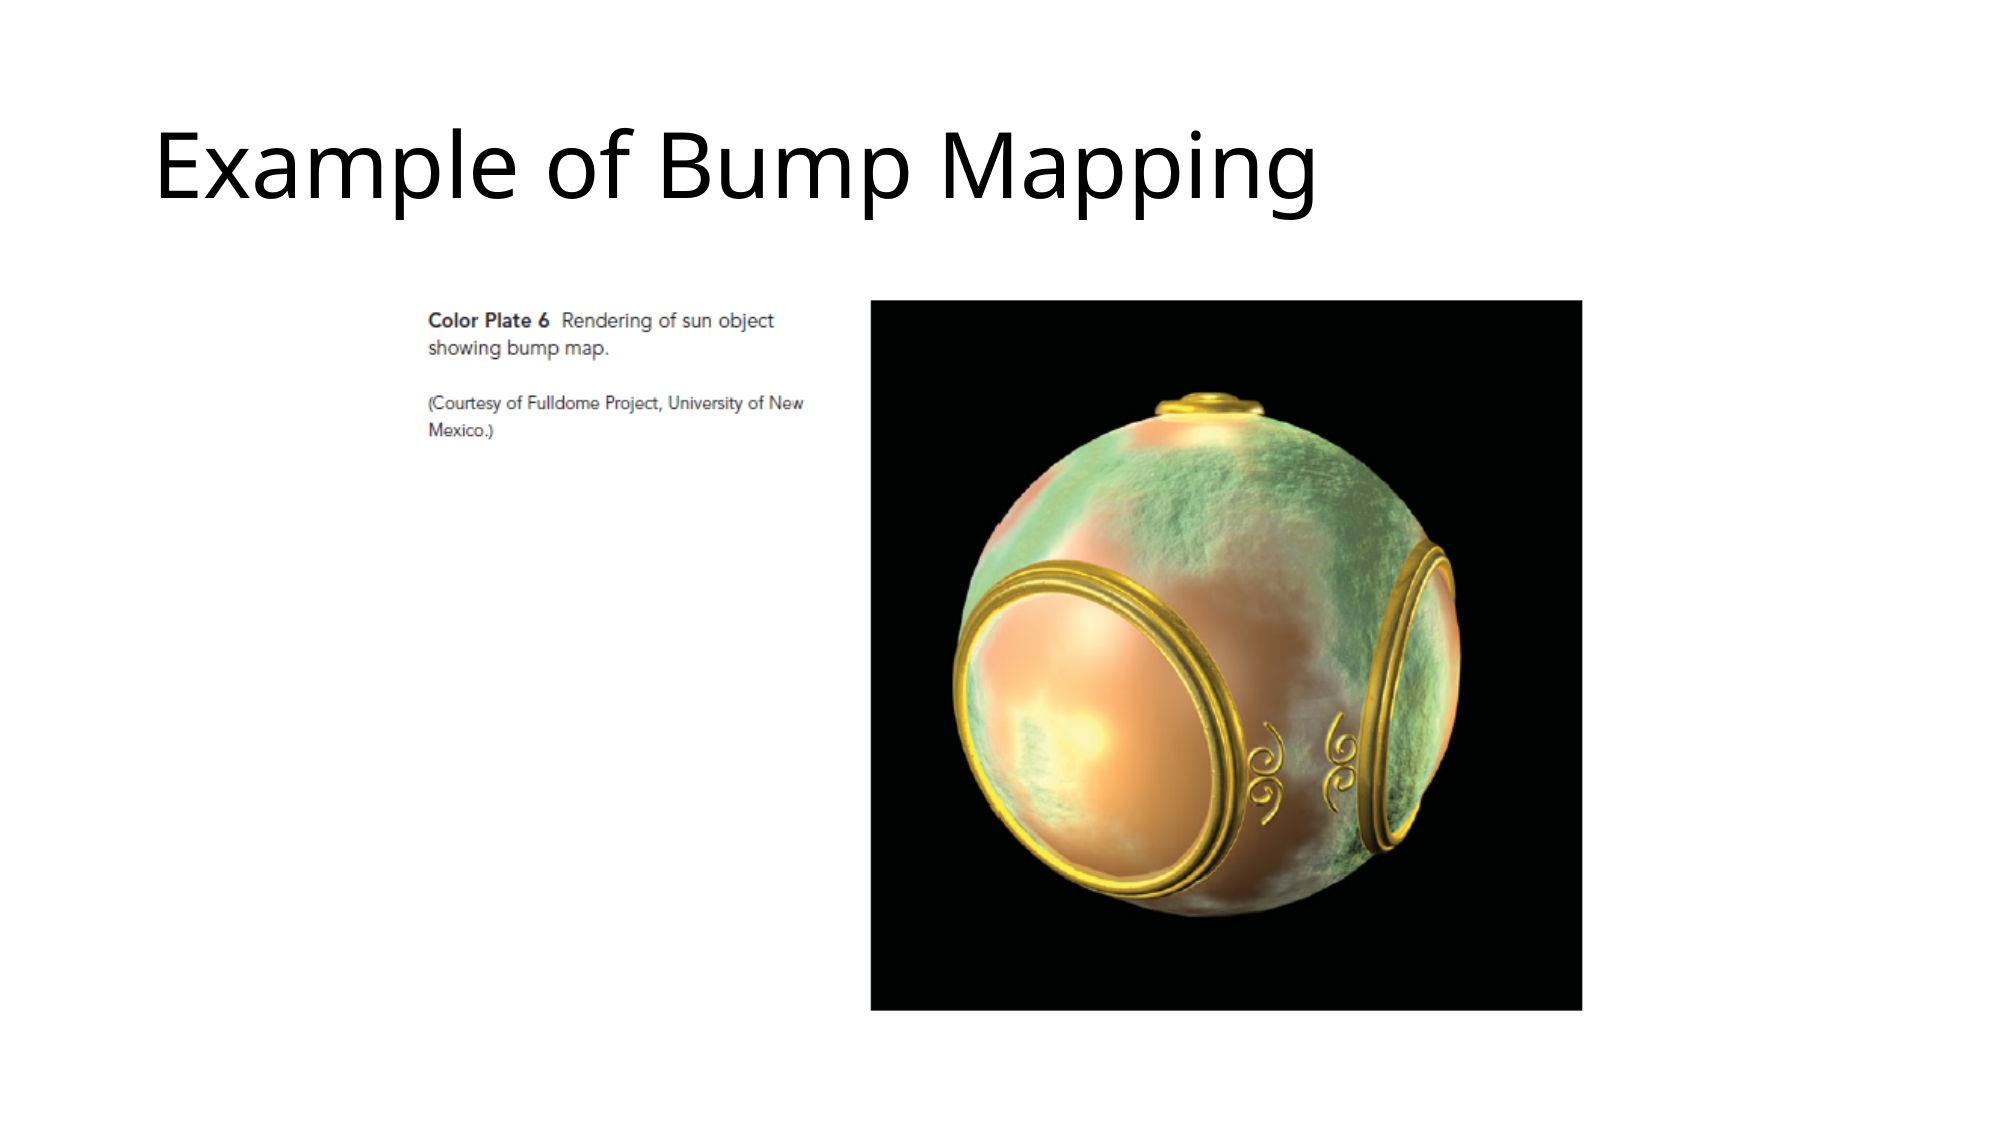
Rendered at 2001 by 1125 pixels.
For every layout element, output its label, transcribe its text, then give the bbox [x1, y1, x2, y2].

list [415, 299, 1585, 1014]
title Example of Bump Mapping [137, 59, 1863, 278]
